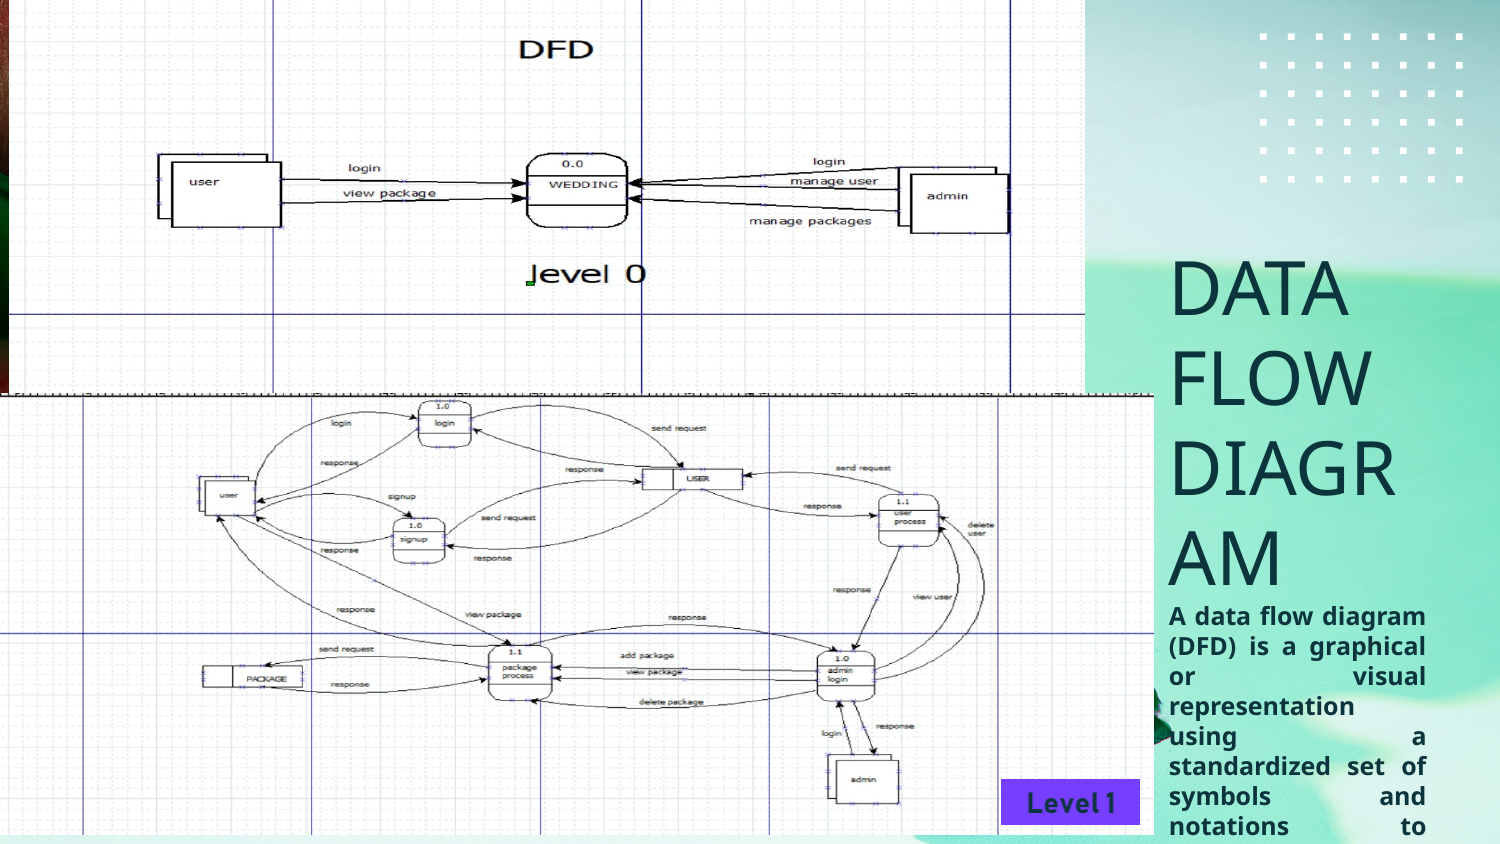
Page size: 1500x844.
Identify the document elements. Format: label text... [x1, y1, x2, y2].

text_box DATA FLOW DIAGRAM A data flow diagram (DFD) is a graphical or visual representation using a standardized set of symbols and notations to describe a business's operations through data movement. [1153, 233, 1442, 844]
picture [0, 0, 1500, 844]
